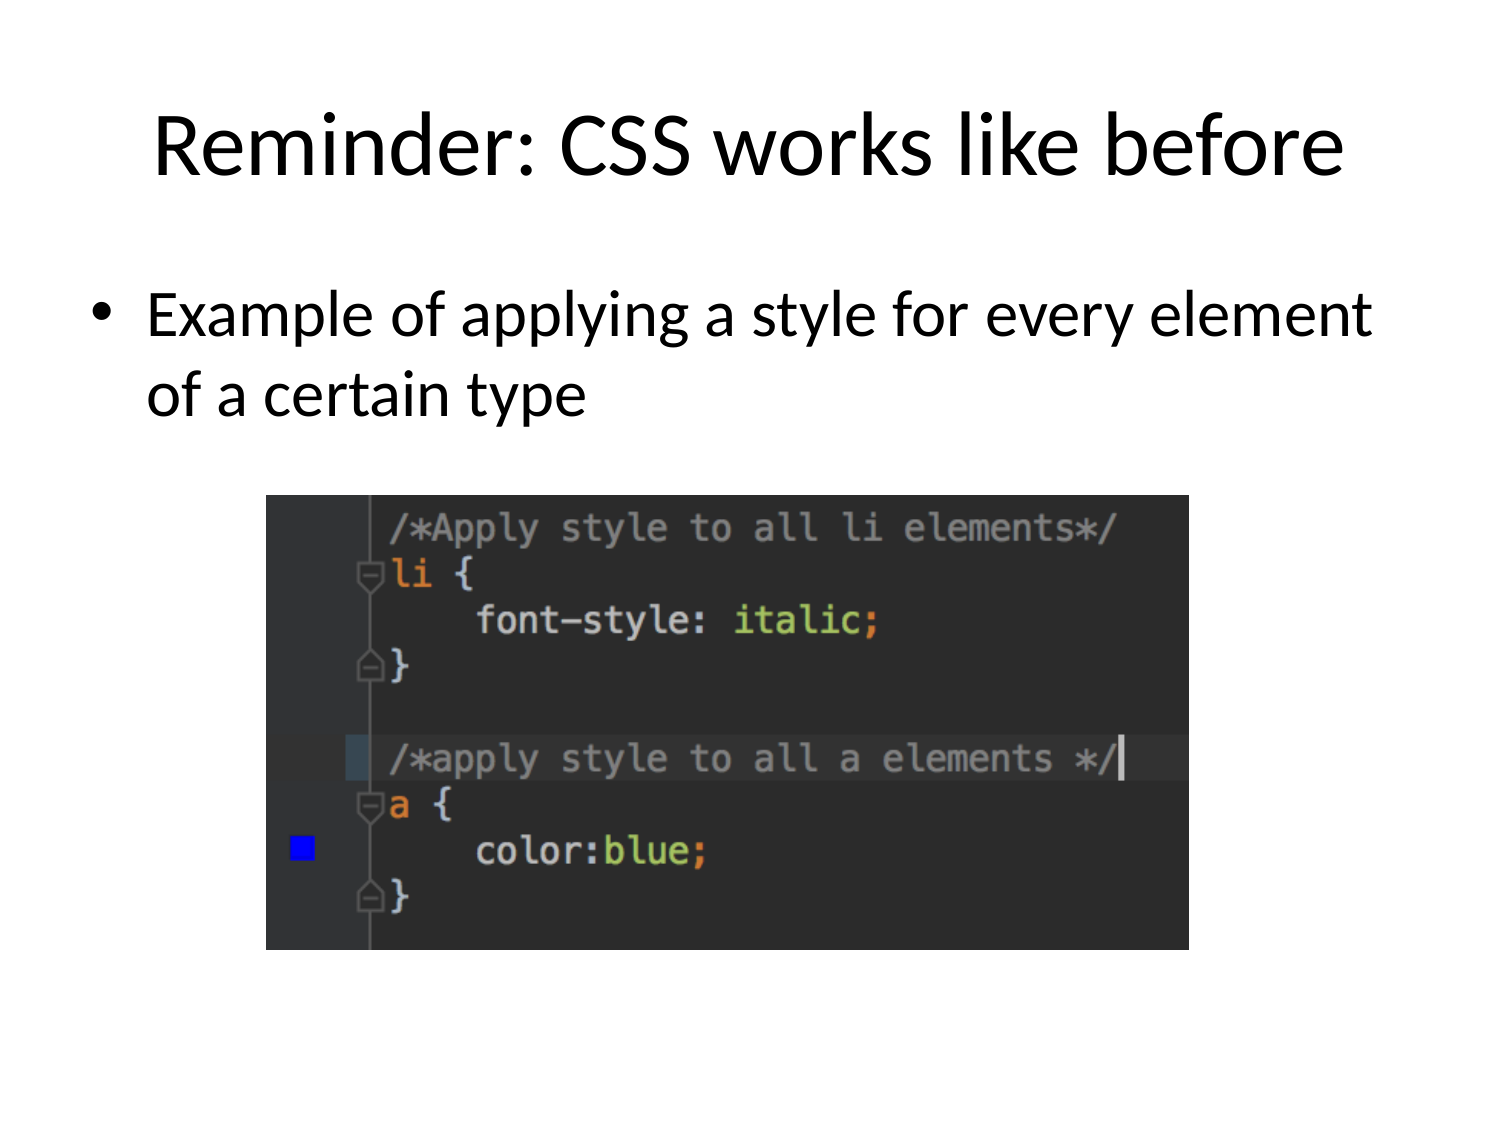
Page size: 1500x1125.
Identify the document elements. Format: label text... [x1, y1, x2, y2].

picture [266, 495, 1189, 950]
title Reminder: CSS works like before [75, 45, 1425, 233]
list Example of applying a style for every element of a certain type [75, 262, 1425, 1005]
